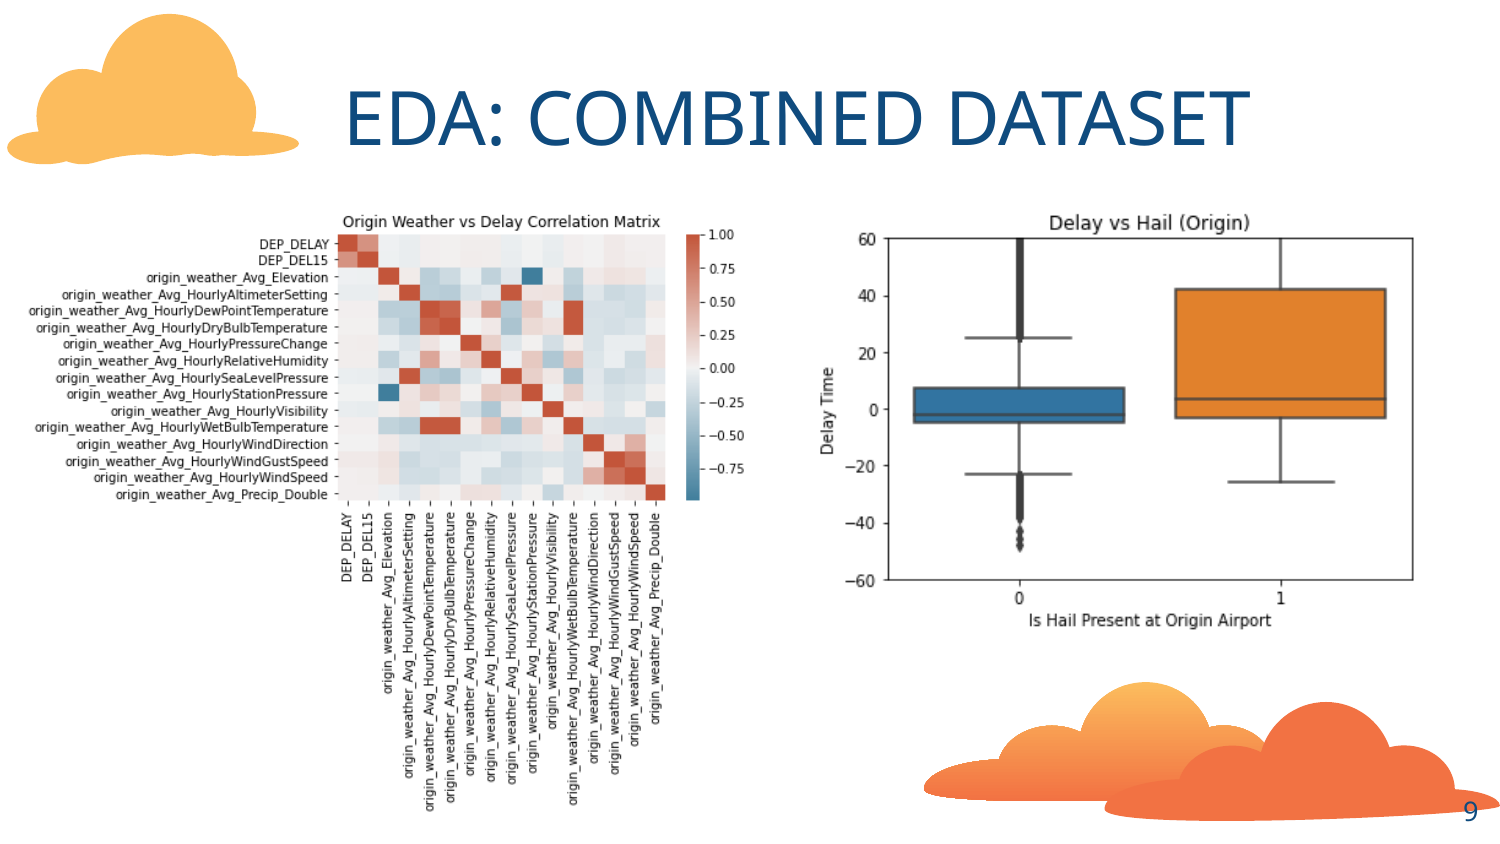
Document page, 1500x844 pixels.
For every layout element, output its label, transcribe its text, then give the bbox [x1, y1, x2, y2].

title EDA: COMBINED DATASET [328, 30, 1360, 201]
slide_number ‹#› [1403, 779, 1494, 844]
picture [24, 199, 750, 818]
picture [814, 199, 1470, 644]
